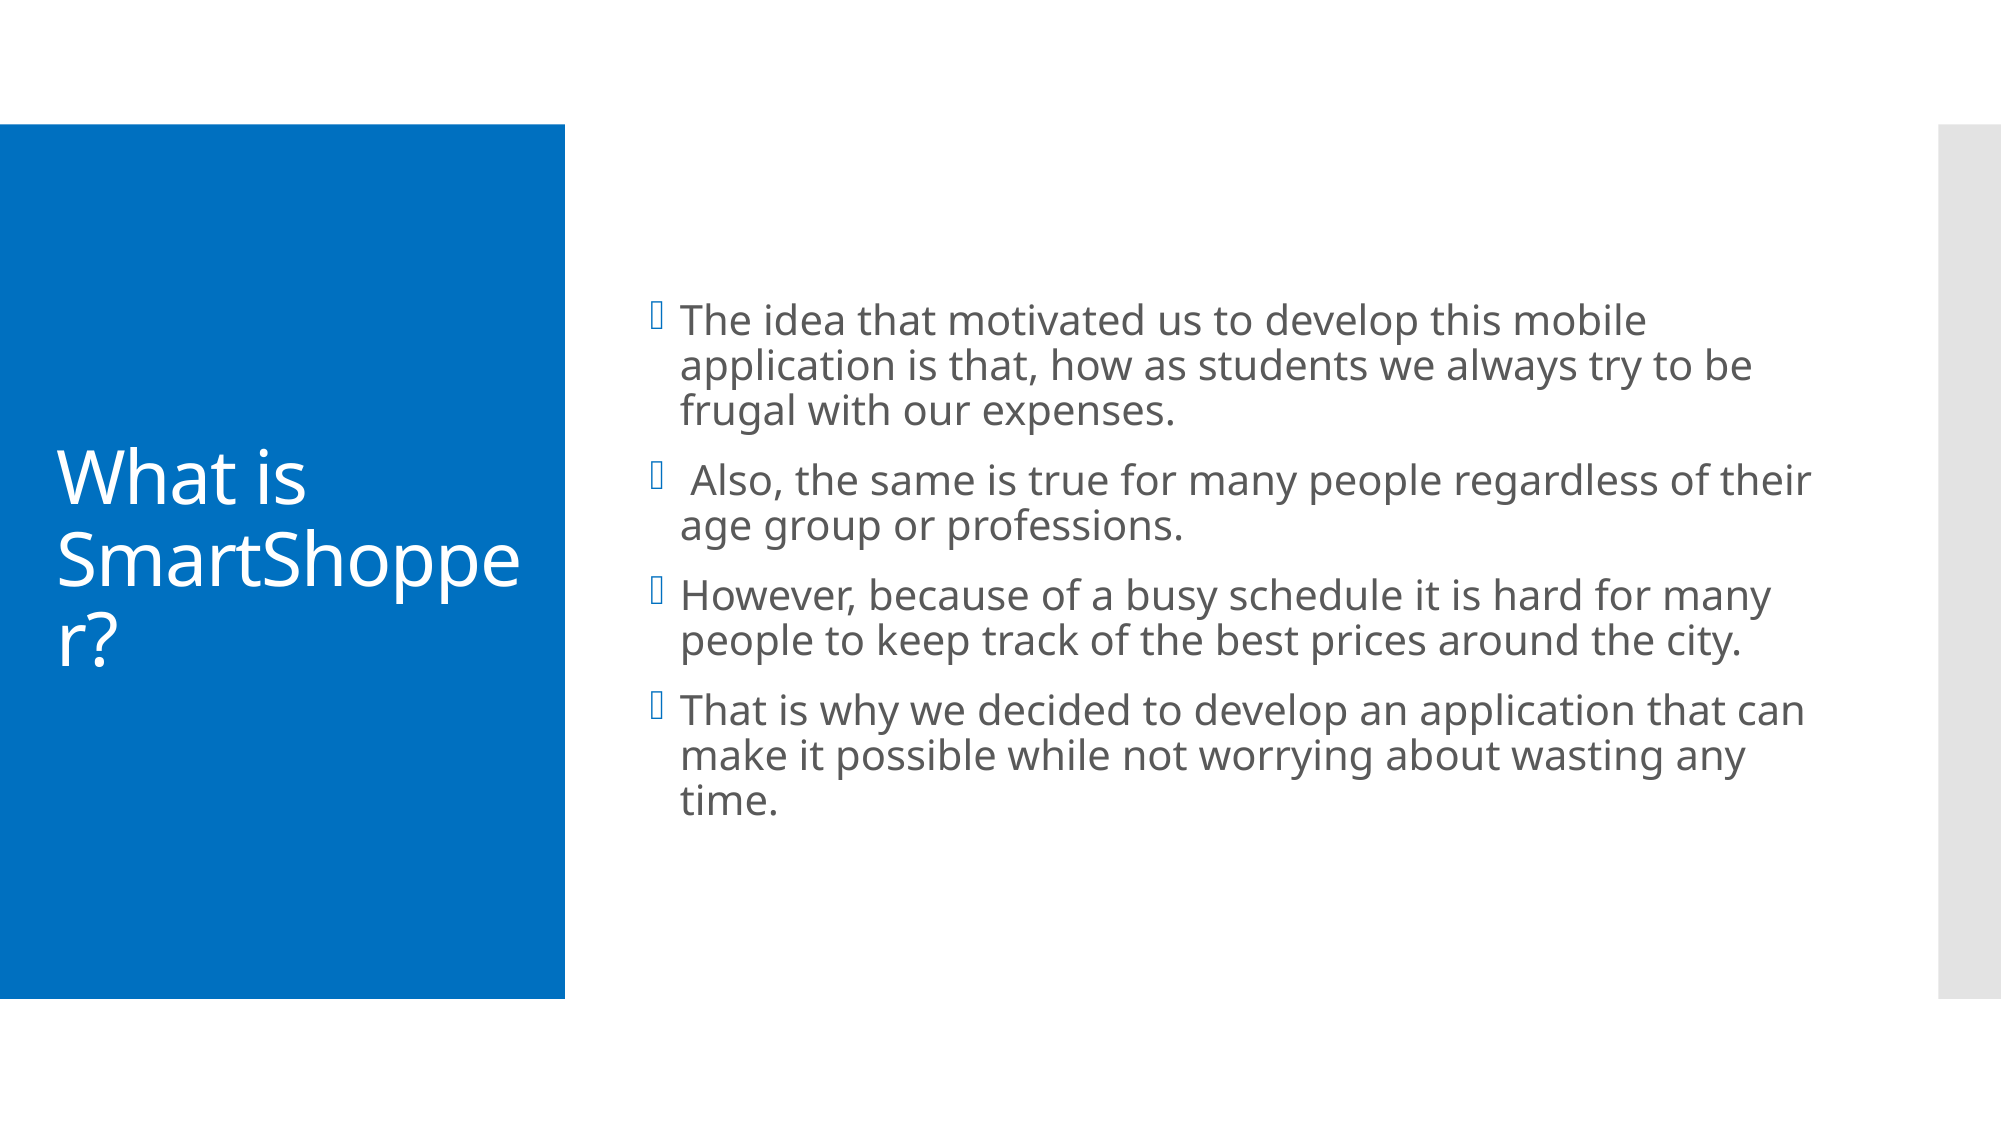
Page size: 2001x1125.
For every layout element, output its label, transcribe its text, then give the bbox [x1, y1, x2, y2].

list The idea that motivated us to develop this mobile application is that, how as students we always try to be frugal with our expenses. Also, the same is true for many people regardless of their age group or professions. However, because of a busy schedule it is hard for many people to keep track of the best prices around the city. That is why we decided to develop an application that can make it possible while not worrying about wasting any time. [634, 141, 1835, 982]
title What is SmartShopper? [41, 184, 551, 940]
